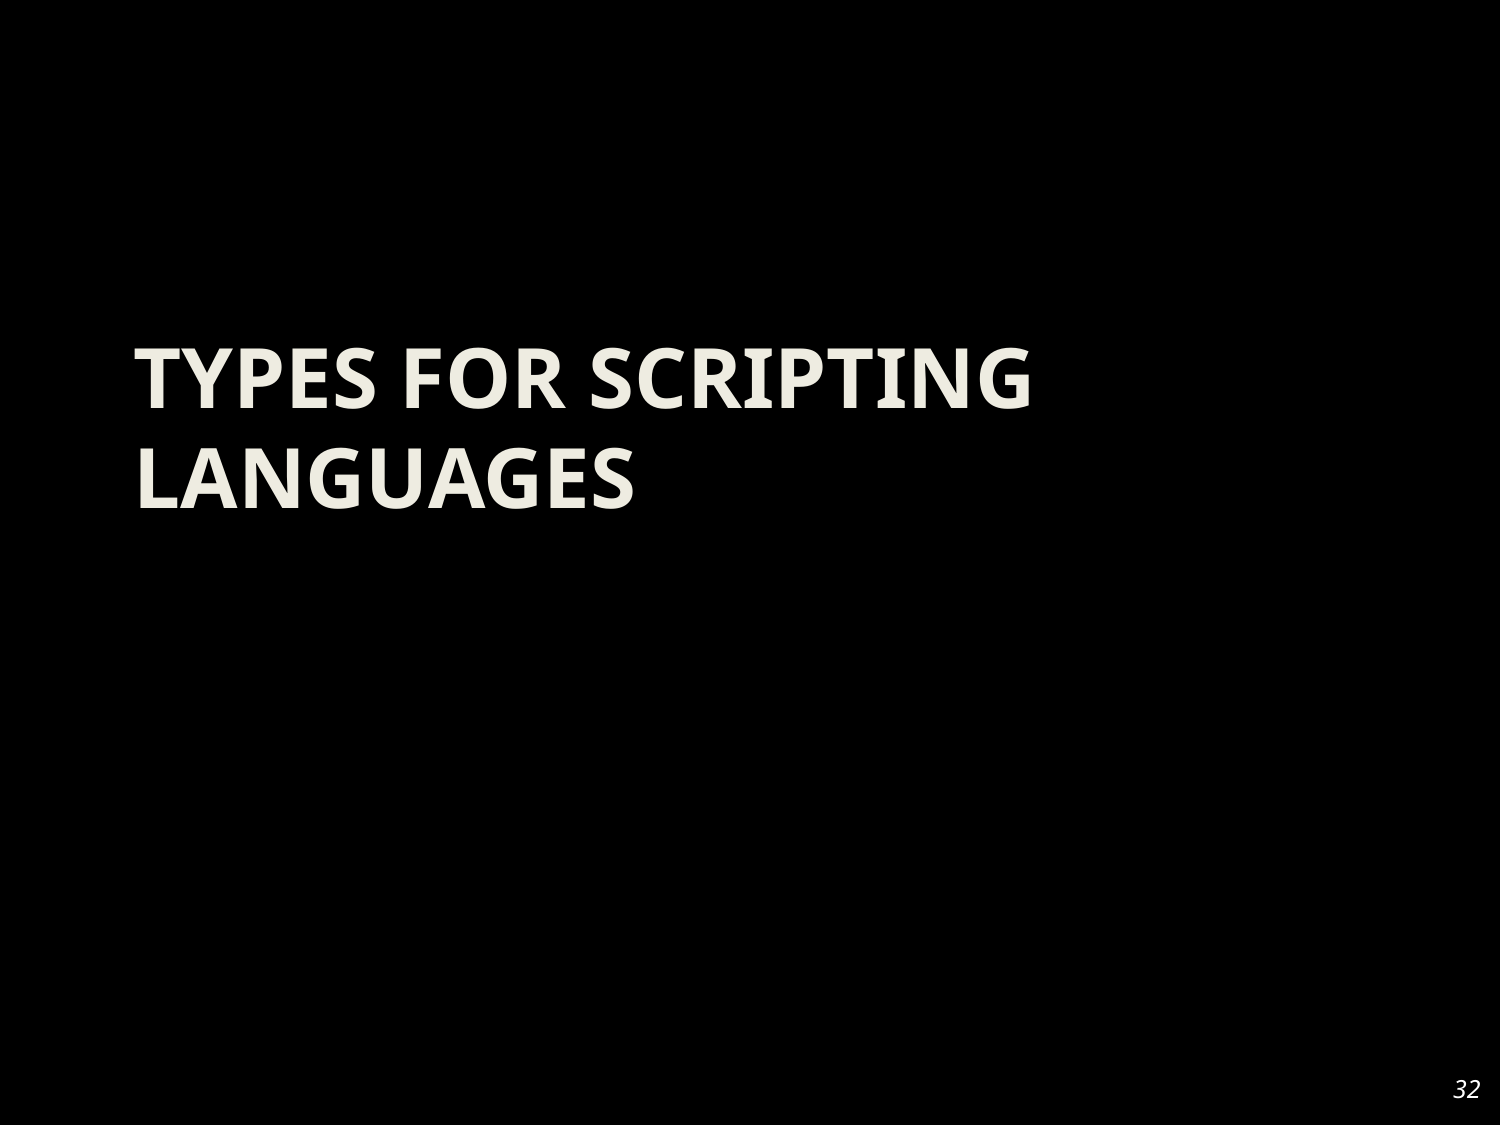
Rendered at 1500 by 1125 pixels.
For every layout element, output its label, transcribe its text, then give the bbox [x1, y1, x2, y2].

title Types for Scripting Languages [118, 313, 1394, 537]
slide_number 32 [1145, 1060, 1496, 1121]
